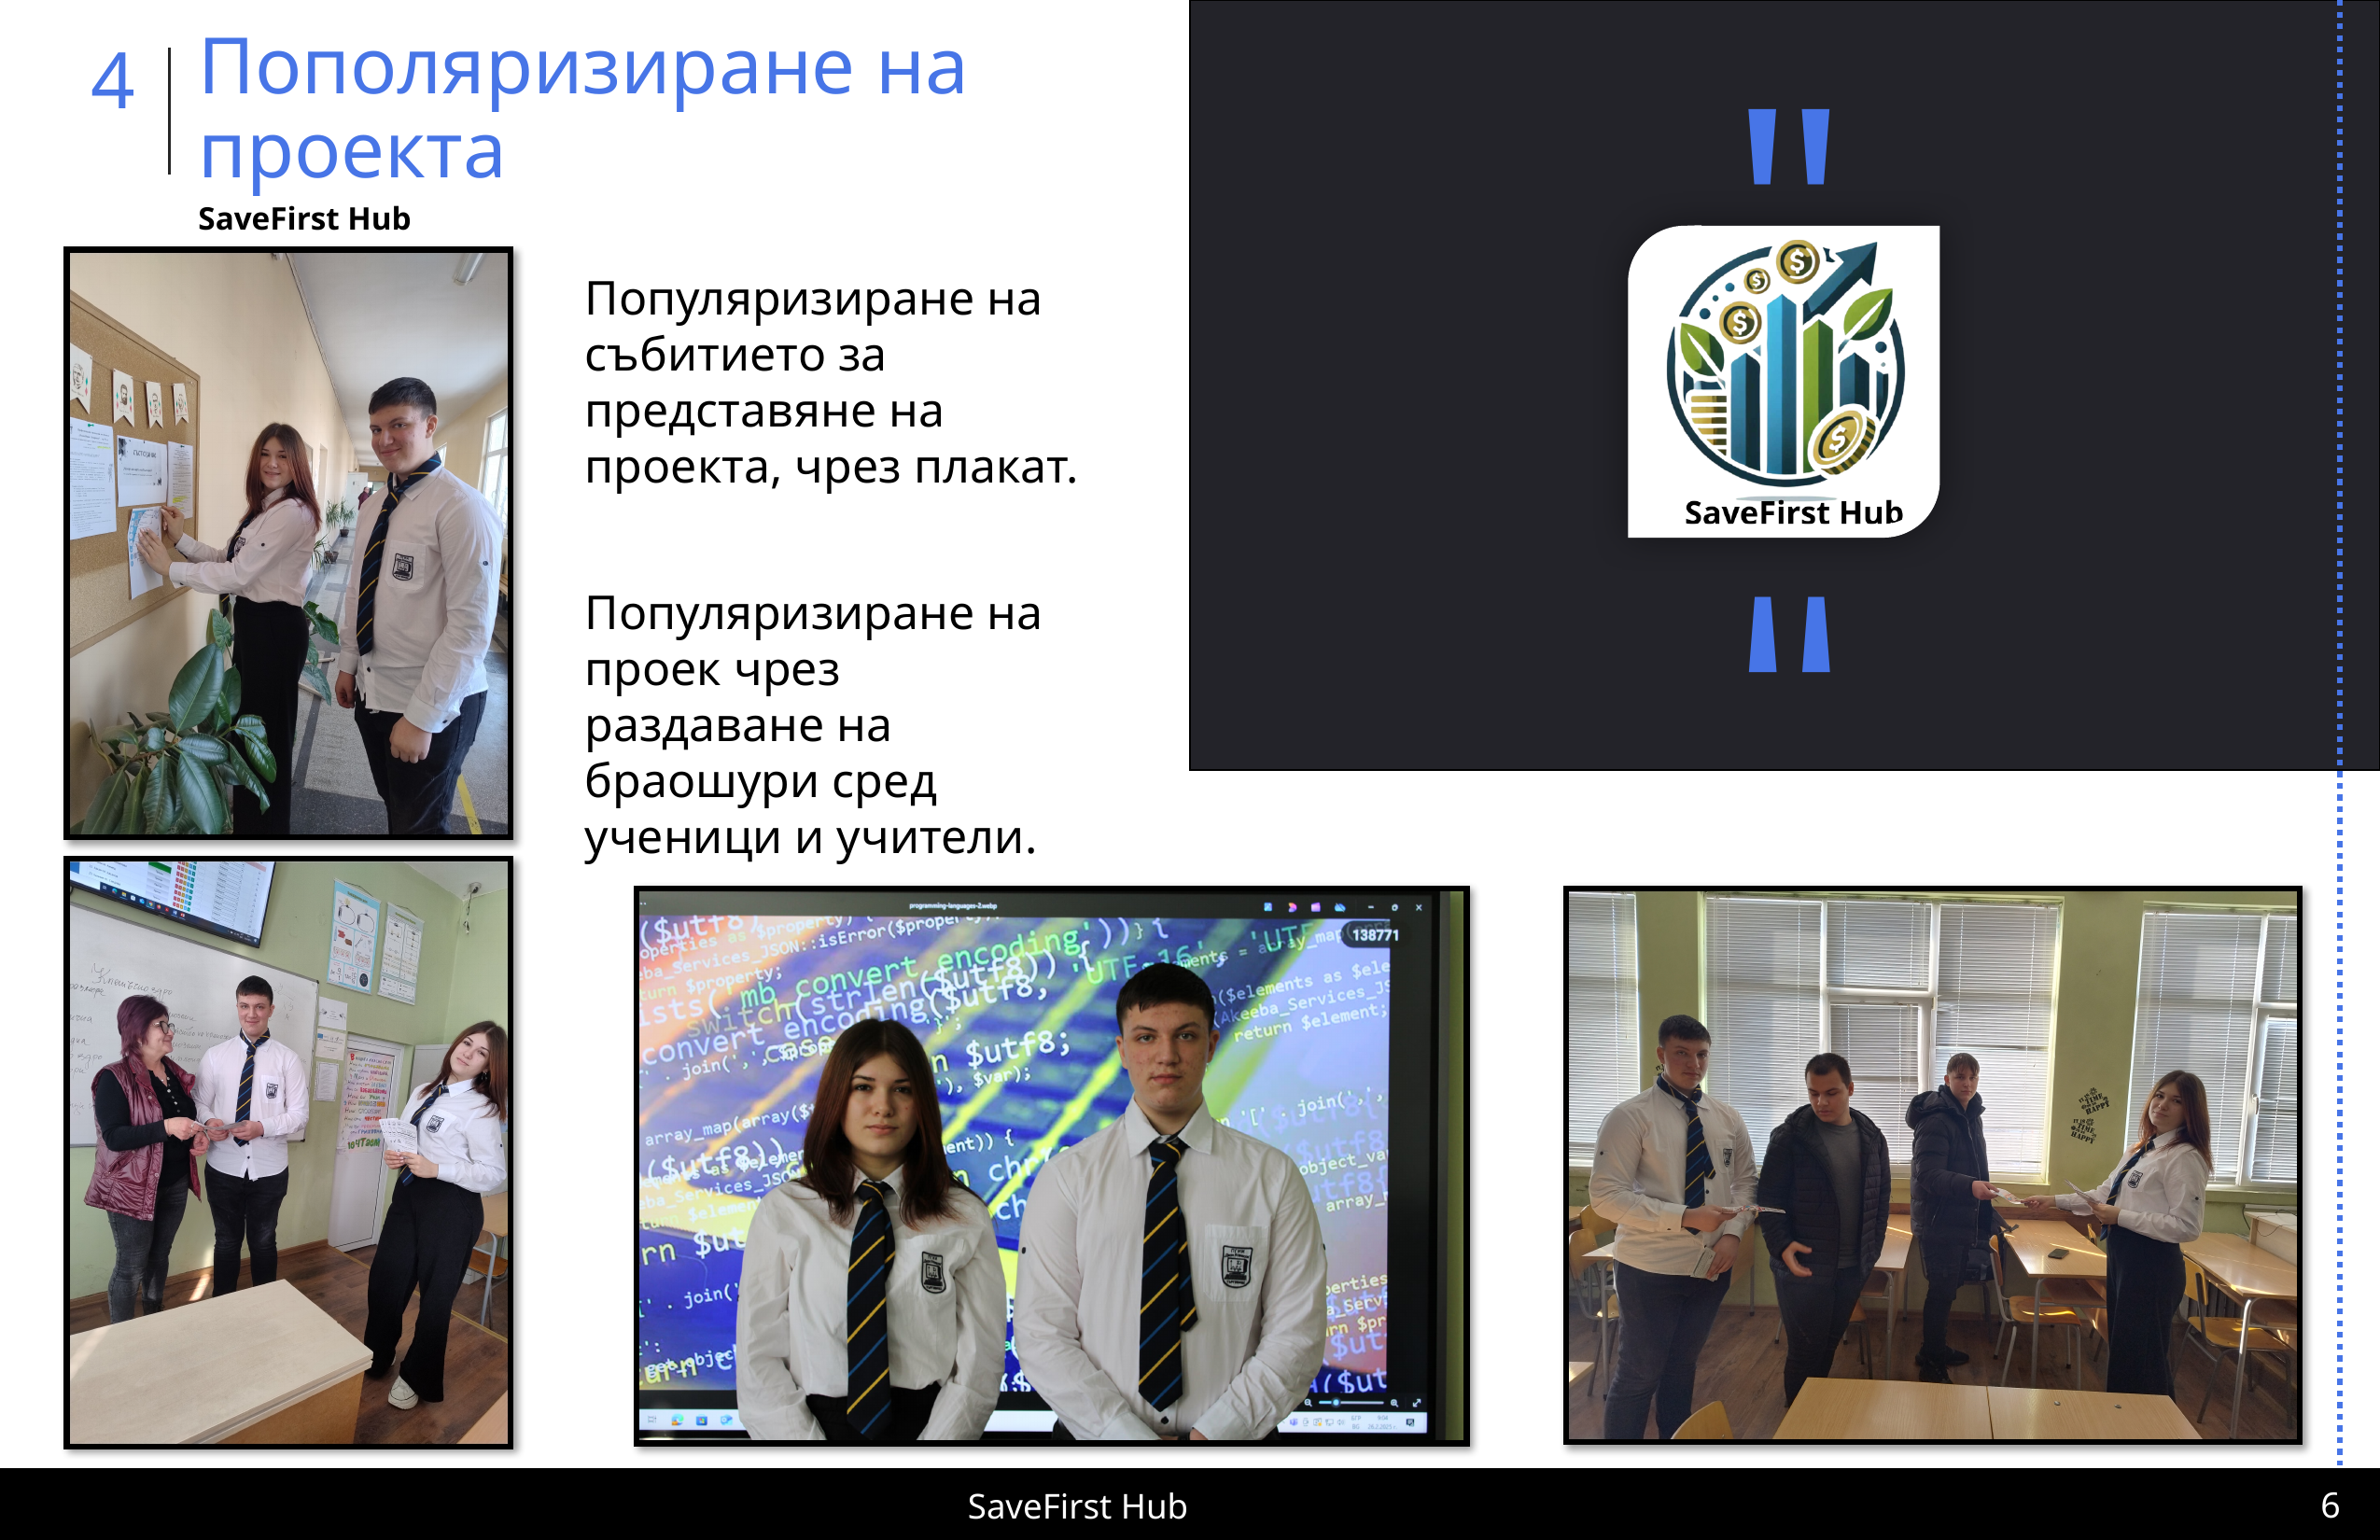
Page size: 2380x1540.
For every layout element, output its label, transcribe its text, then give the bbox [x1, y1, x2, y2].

slide_number 6 [2024, 1473, 2355, 1540]
picture [0, 253, 580, 834]
footer SaveFirst Hub [677, 1477, 1480, 1534]
picture [1634, 232, 1934, 531]
picture [0, 862, 580, 1444]
picture [1569, 890, 2298, 1440]
list 4 [69, 48, 158, 119]
text_box Популяризиране на събитието за представяне на проекта, чрез плакат. [570, 261, 1120, 499]
text_box Популяризиране на проек чрез раздаване на браошури сред ученици и учители. [570, 576, 1092, 871]
picture [639, 890, 1464, 1441]
title Пополяризиране на проекта [184, 75, 1120, 147]
list SaveFirst Hub [184, 195, 532, 245]
